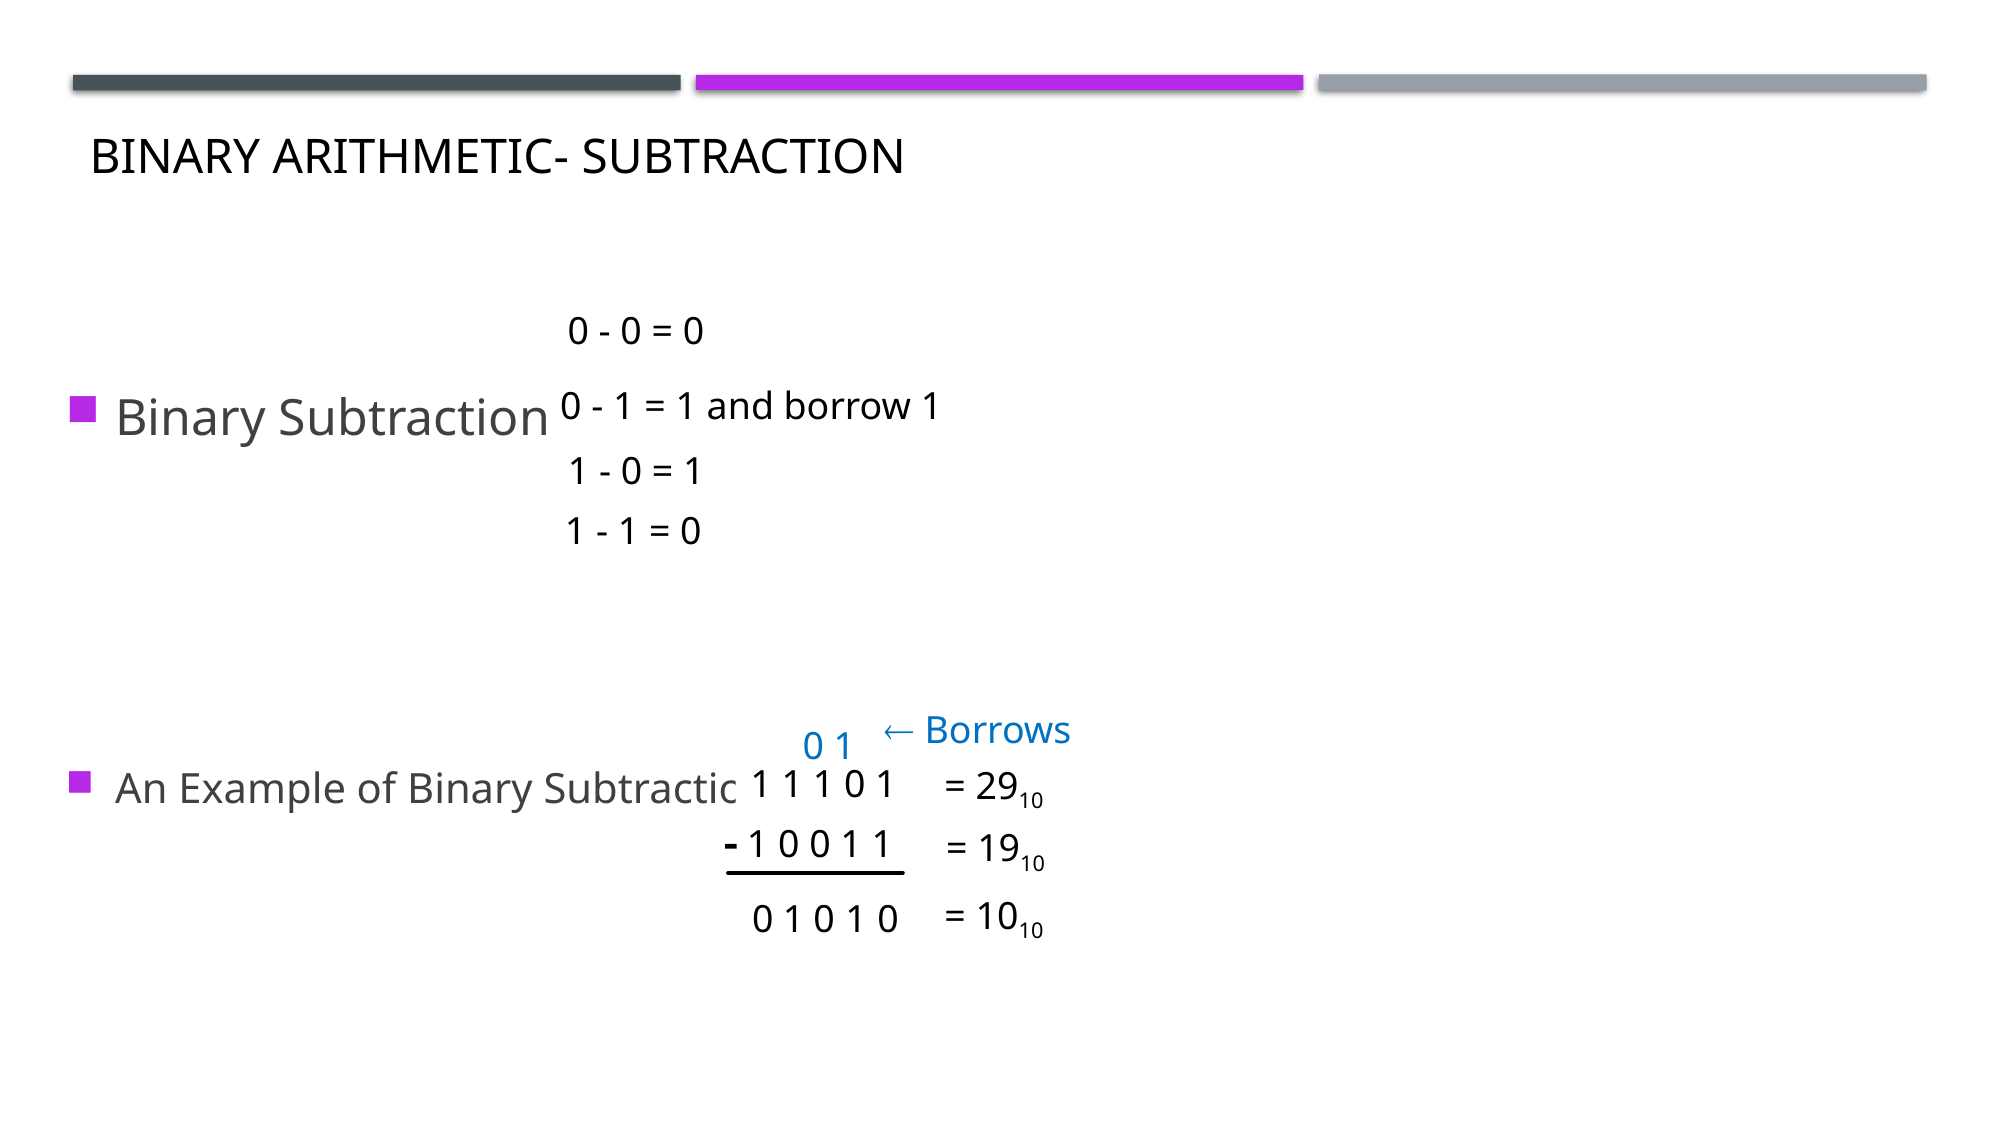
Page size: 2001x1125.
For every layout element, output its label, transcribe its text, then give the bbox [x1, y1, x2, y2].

text_box = 1910 [931, 816, 1061, 883]
text_box  1 0 0 1 1 [709, 812, 909, 873]
text_box 1 [850, 887, 882, 948]
text_box = 1010 [929, 884, 1059, 951]
text_box  Borrows [869, 698, 1087, 759]
text_box 0 - 1 = 1 and borrow 1 [545, 374, 958, 435]
text_box 1 - 0 = 1 [553, 439, 730, 500]
text_box = 2910 [929, 759, 1059, 821]
text_box 1 1 1 0 1 [735, 752, 912, 813]
title Binary Arithmetic- SUBTRACTION [50, 65, 2000, 191]
list Binary Subtraction An Example of Binary Subtraction [50, 187, 1929, 1005]
text_box 0 [737, 887, 789, 948]
text_box 0 - 0 = 0 [552, 299, 720, 360]
text_box 1 - 1 = 0 [550, 499, 718, 560]
text_box 1 [789, 887, 820, 948]
text_box 0 [882, 887, 914, 948]
text_box 0 [820, 887, 850, 948]
text_box 0 1 [787, 714, 871, 775]
